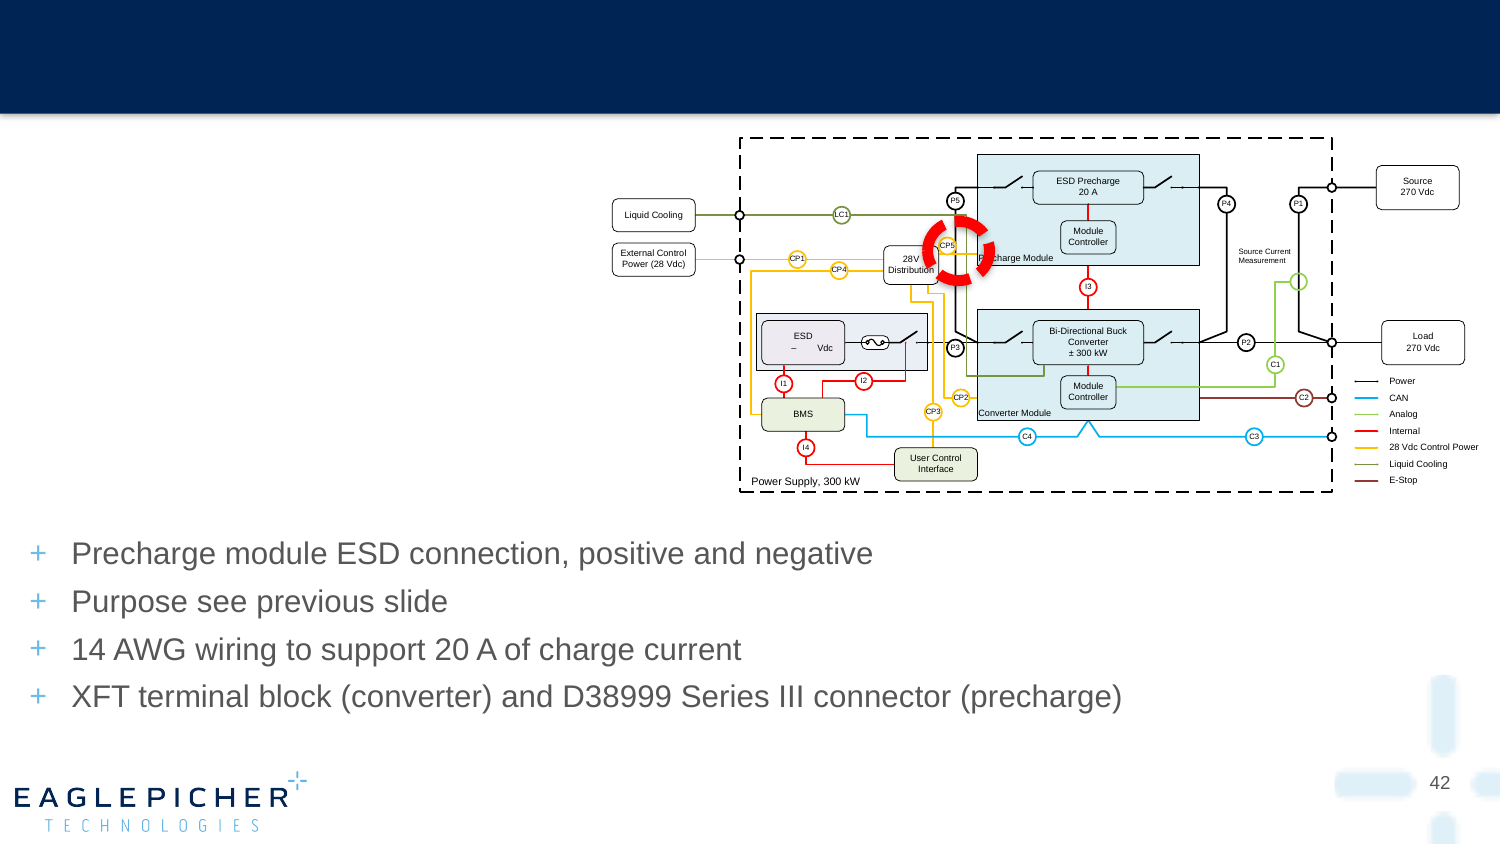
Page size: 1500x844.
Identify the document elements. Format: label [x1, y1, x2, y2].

picture [610, 135, 1485, 494]
picture [15, 771, 307, 832]
